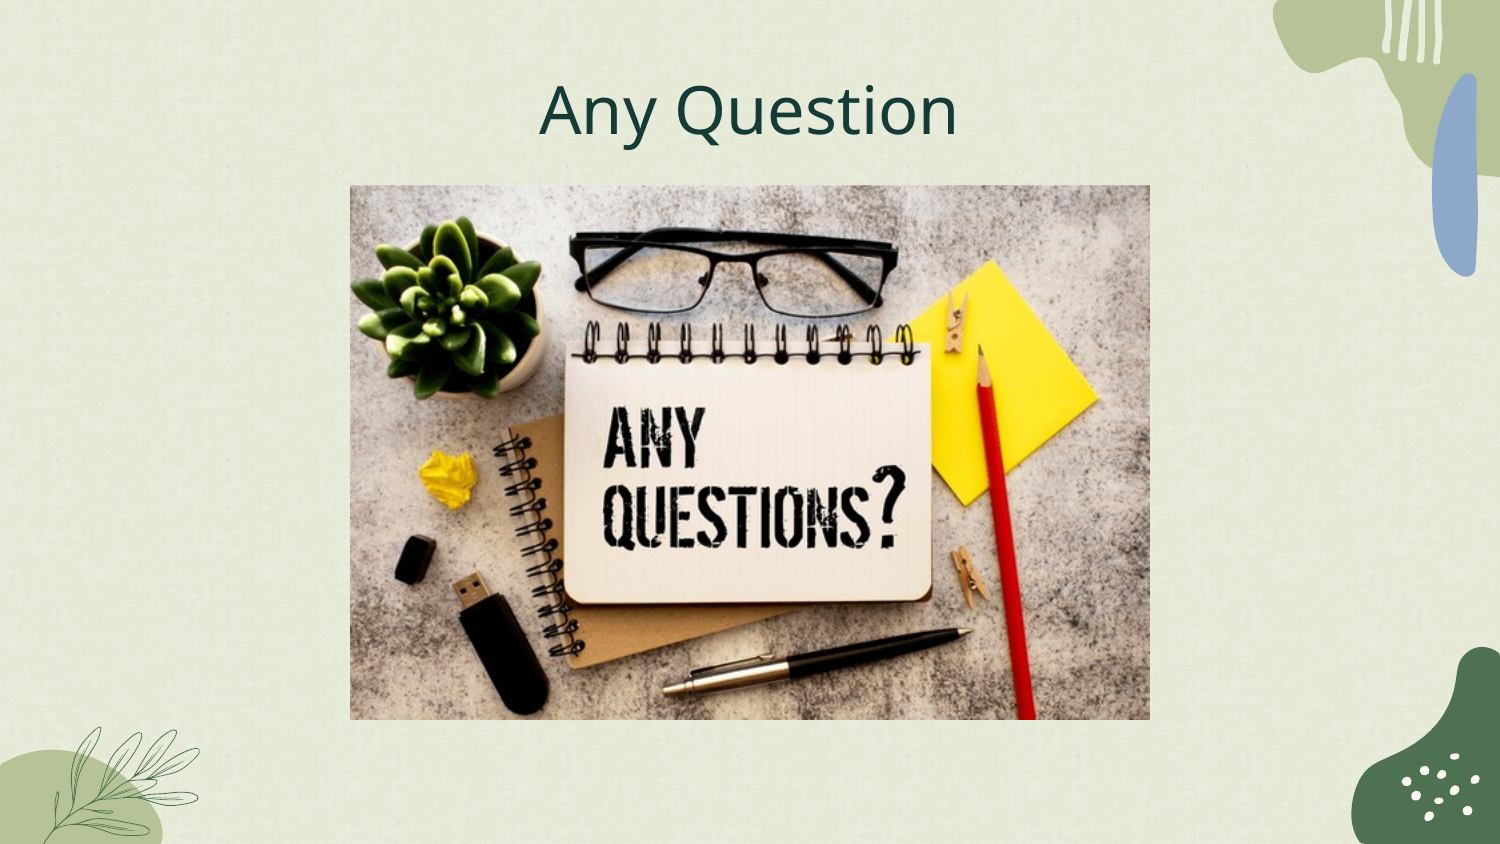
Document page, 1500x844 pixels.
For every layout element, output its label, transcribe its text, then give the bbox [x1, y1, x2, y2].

picture [350, 185, 1150, 720]
text_box Any Question [433, 52, 1067, 183]
